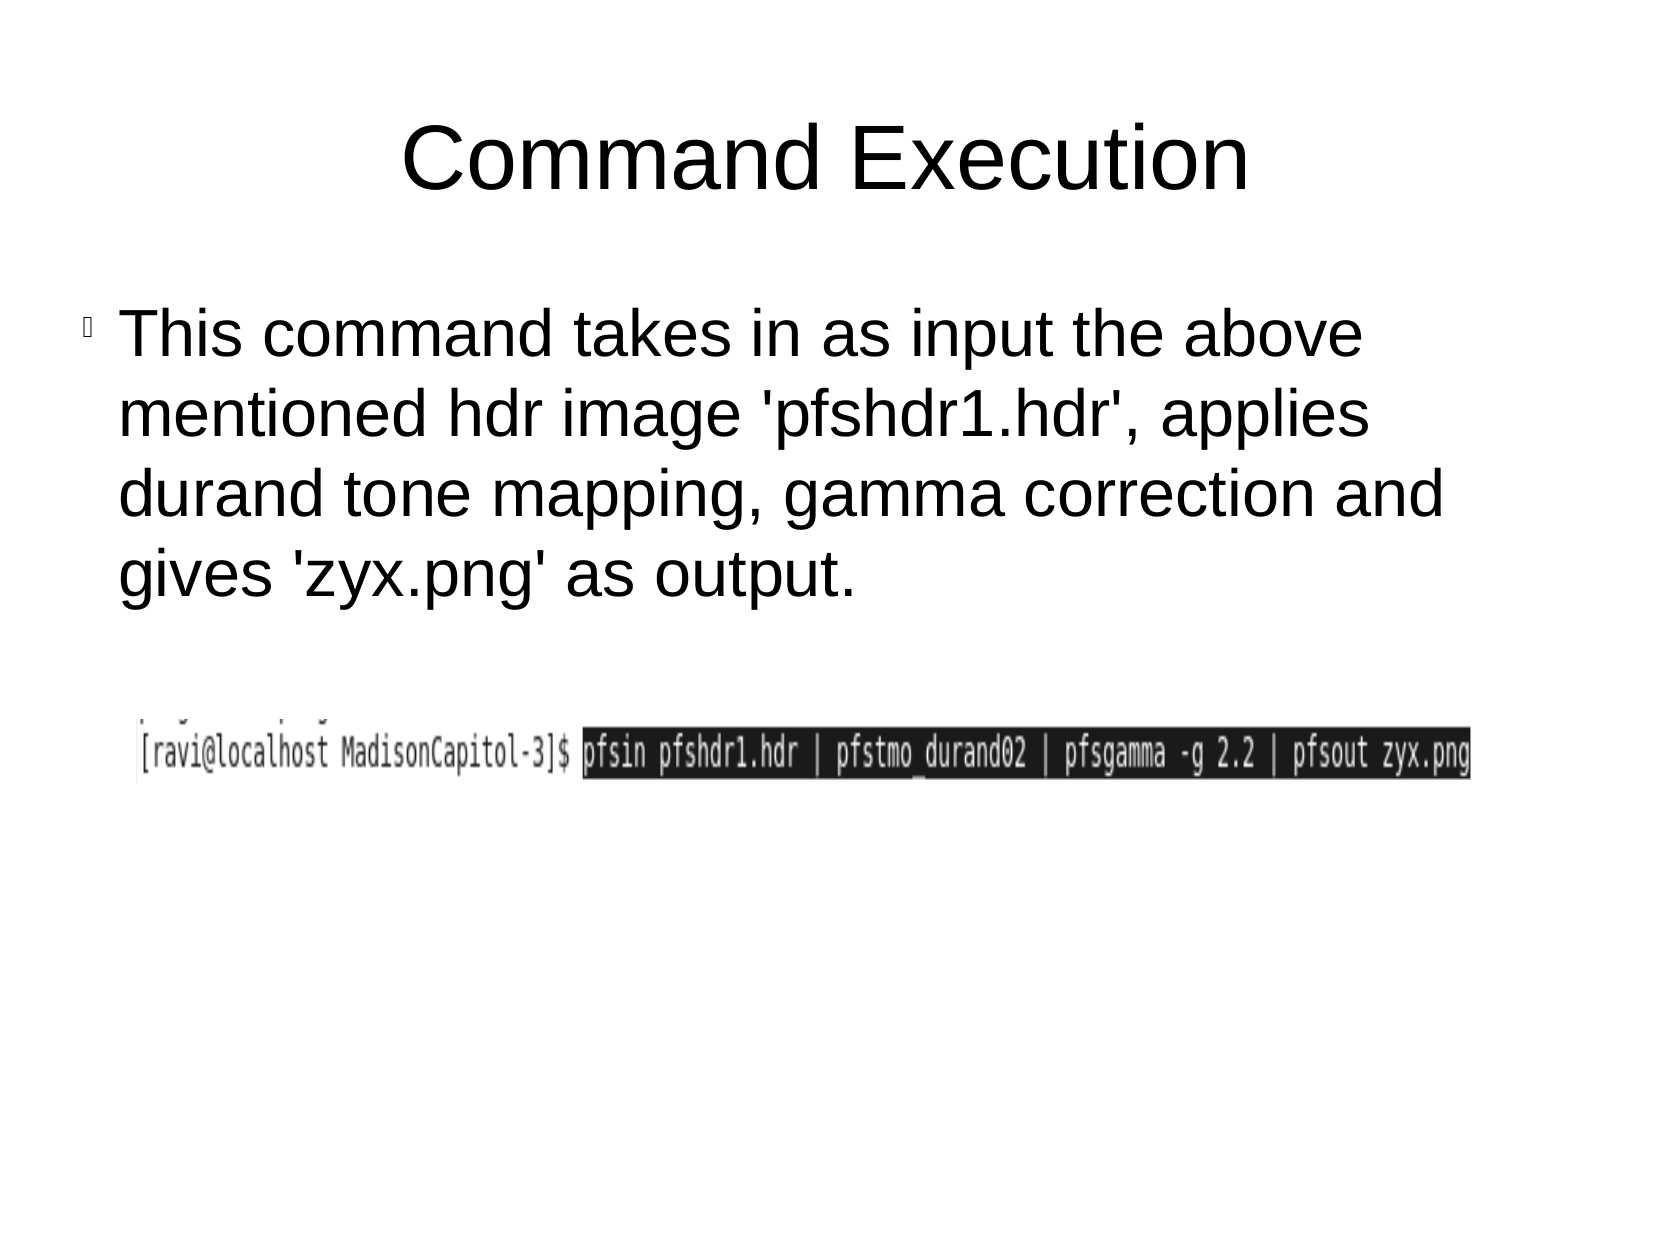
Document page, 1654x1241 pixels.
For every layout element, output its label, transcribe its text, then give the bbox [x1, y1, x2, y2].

text_box Command Execution [82, 49, 1571, 257]
text_box This command takes in as input the above mentioned hdr image 'pfshdr1.hdr', applies durand tone mapping, gamma correction and gives 'zyx.png' as output. [82, 290, 1571, 1010]
picture [136, 719, 1486, 783]
